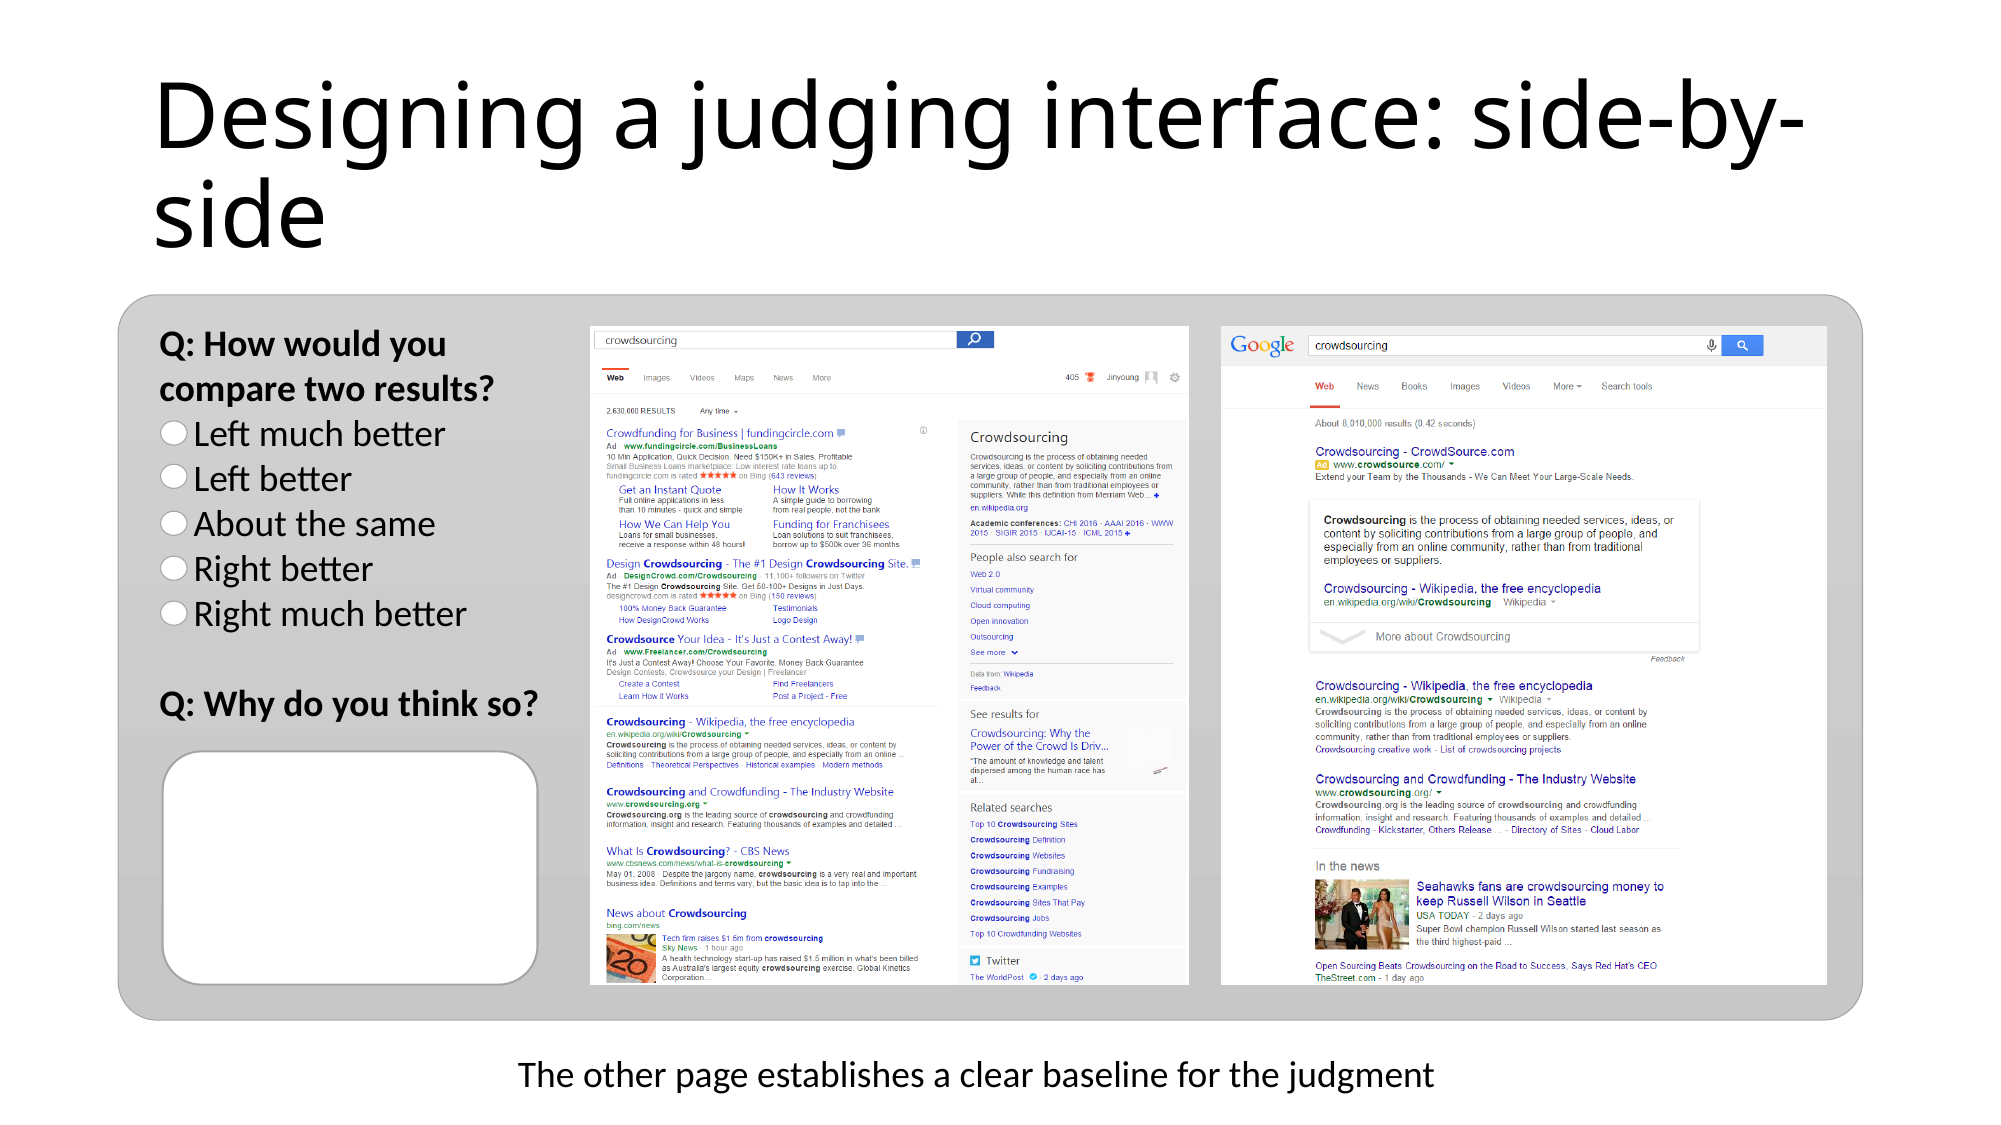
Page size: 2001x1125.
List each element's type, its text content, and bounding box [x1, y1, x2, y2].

text_box [161, 750, 539, 986]
text_box The other page establishes a clear baseline for the judgment [503, 1042, 1452, 1103]
text_box [160, 555, 188, 581]
text_box [160, 600, 188, 626]
text_box Q: How would you compare two results? Left much better Left better About the same Right better Right much better Q: Why do you think so? [144, 311, 575, 777]
picture [1221, 326, 1827, 985]
text_box [117, 294, 1864, 1021]
text_box [160, 463, 188, 489]
text_box [160, 420, 188, 446]
title Designing a judging interface: side-by-side [137, 59, 1863, 278]
picture [590, 326, 1189, 985]
text_box [160, 510, 188, 536]
